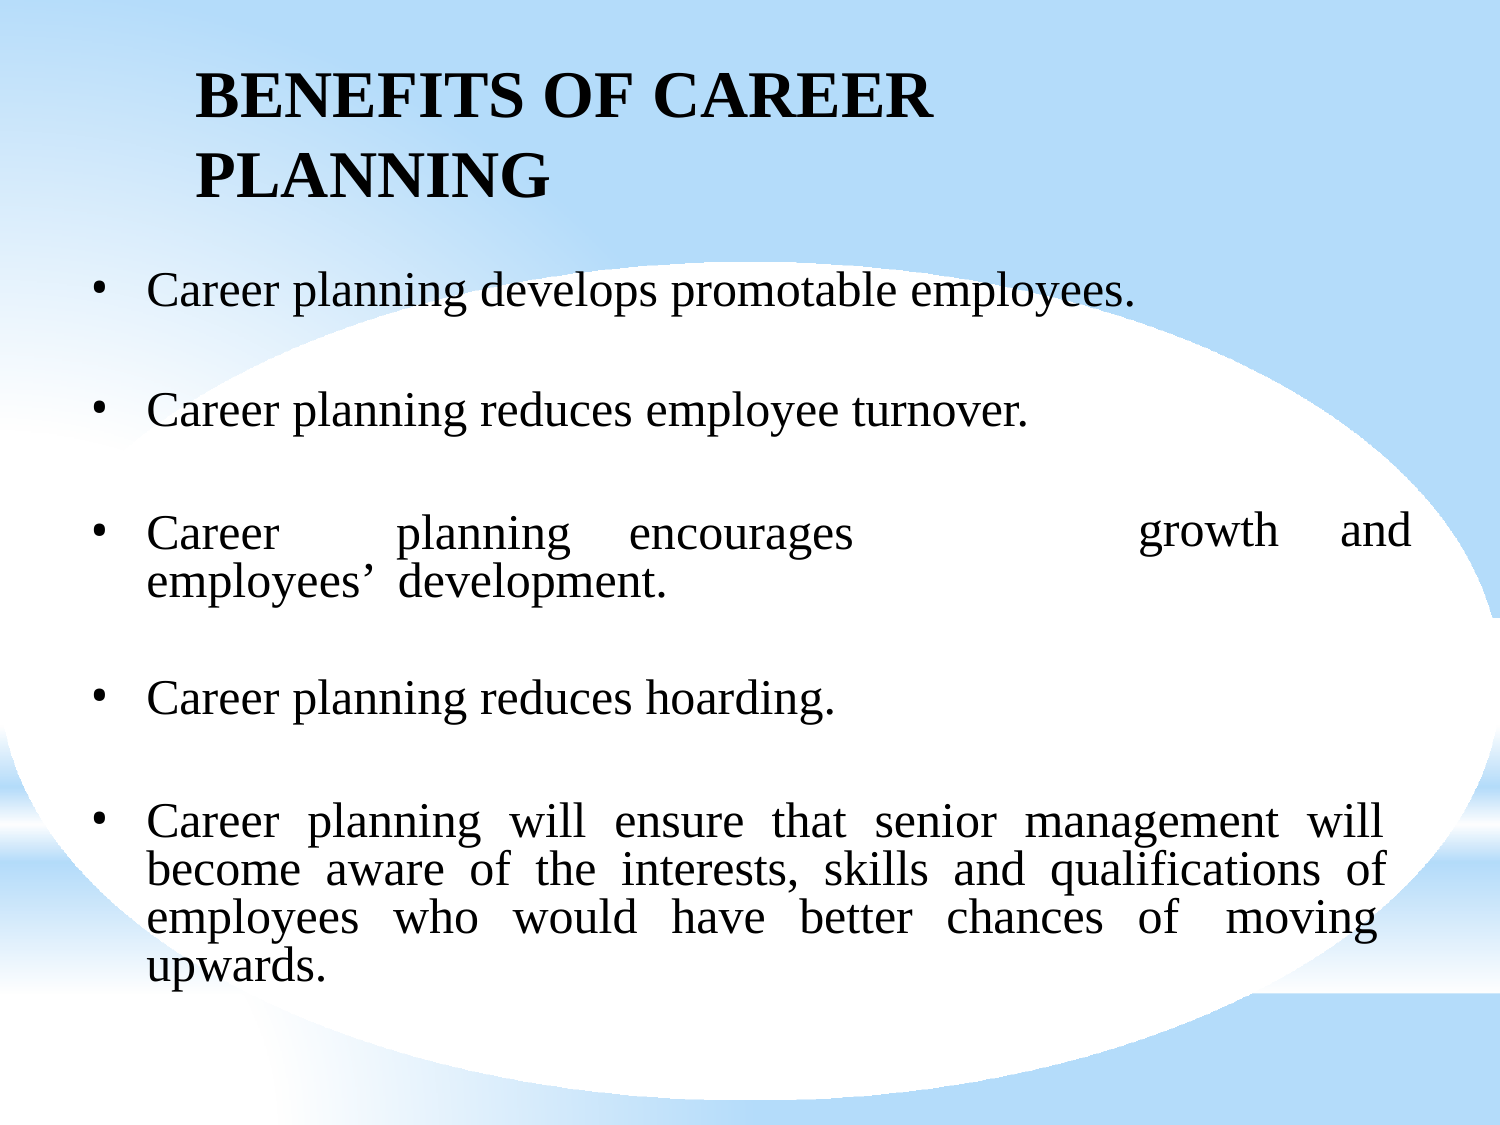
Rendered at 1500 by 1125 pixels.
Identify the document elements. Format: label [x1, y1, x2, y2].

text_box [0, 0, 1500, 1125]
